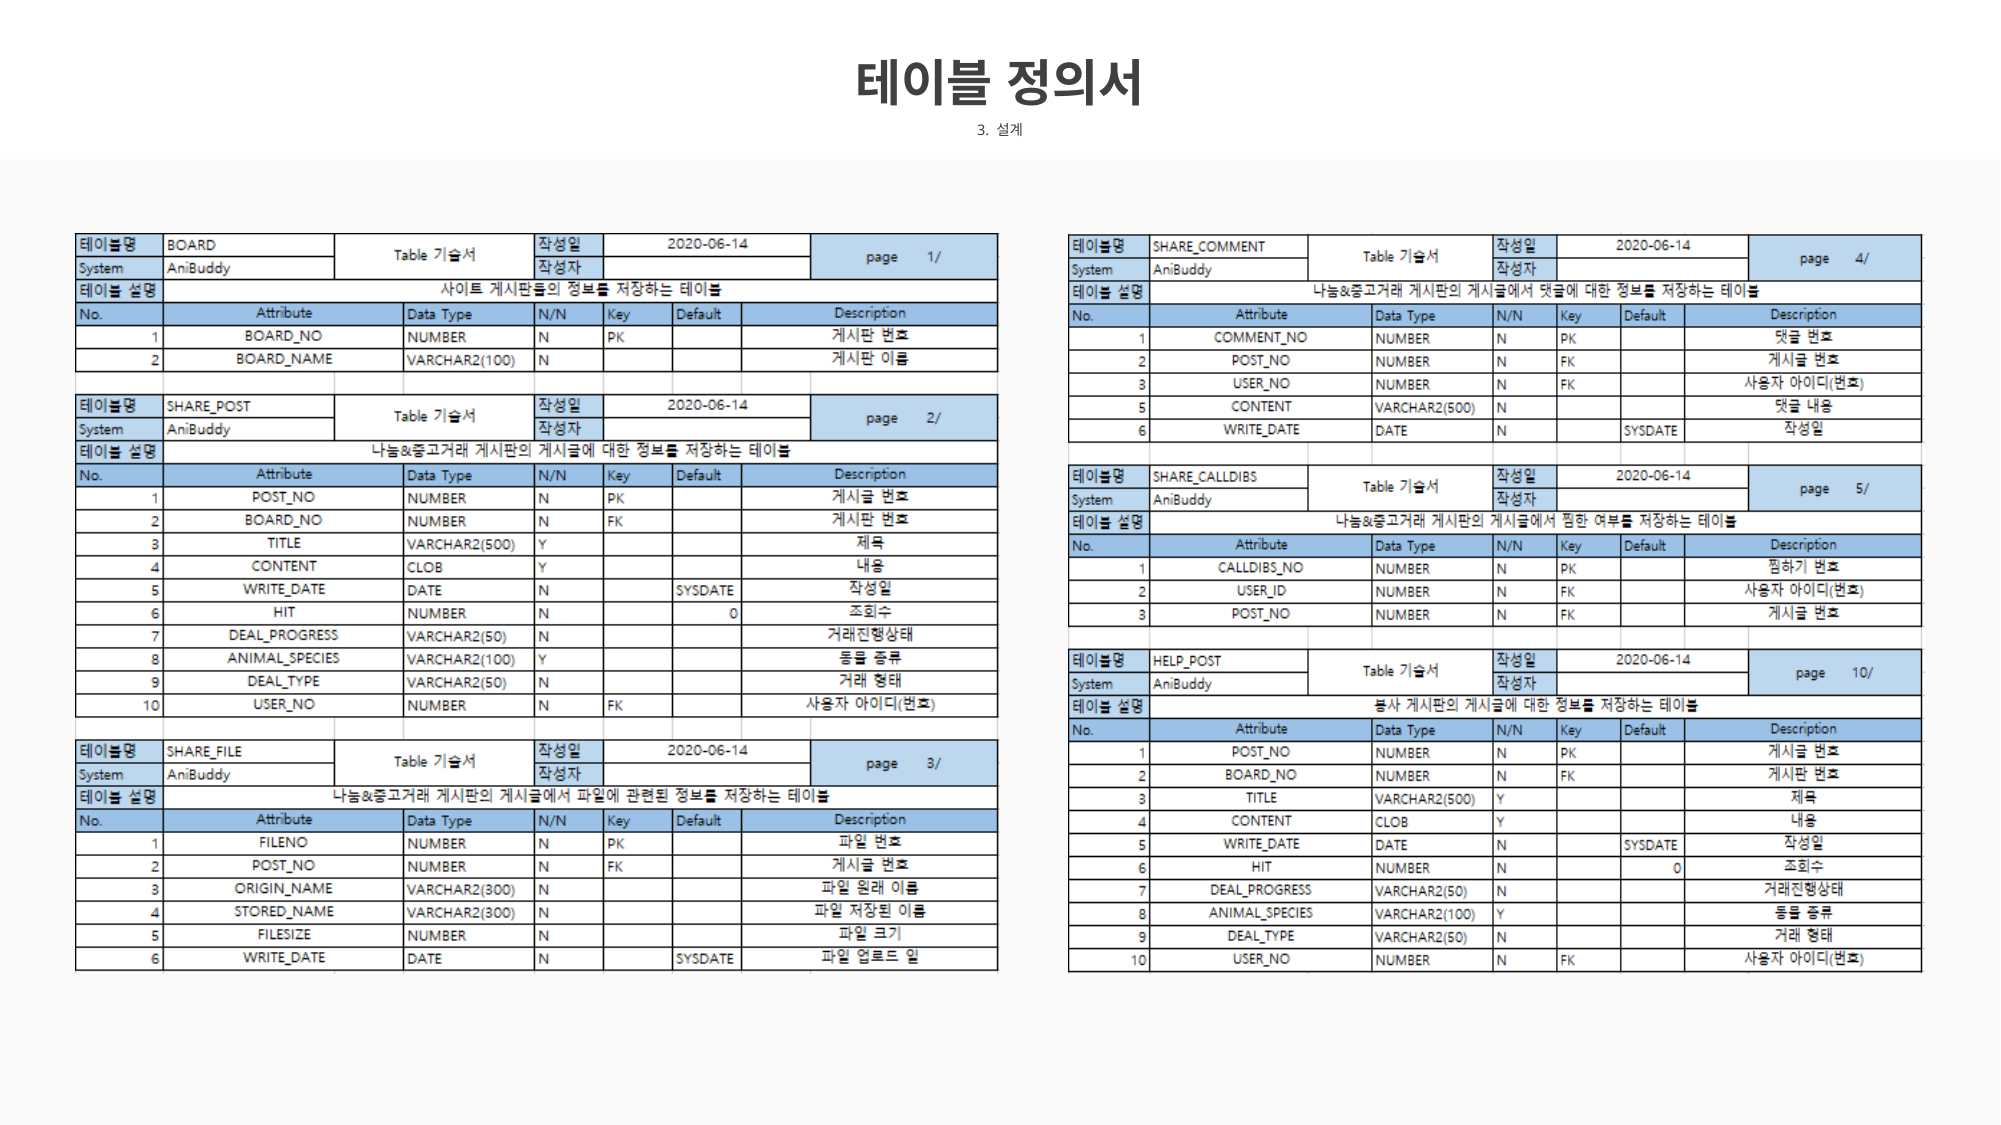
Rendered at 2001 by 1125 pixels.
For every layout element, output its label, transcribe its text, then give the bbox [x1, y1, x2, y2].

text_box 테이블 정의서 3. 설계 [0, 0, 2000, 160]
picture [75, 233, 1000, 974]
picture [1068, 233, 1925, 974]
